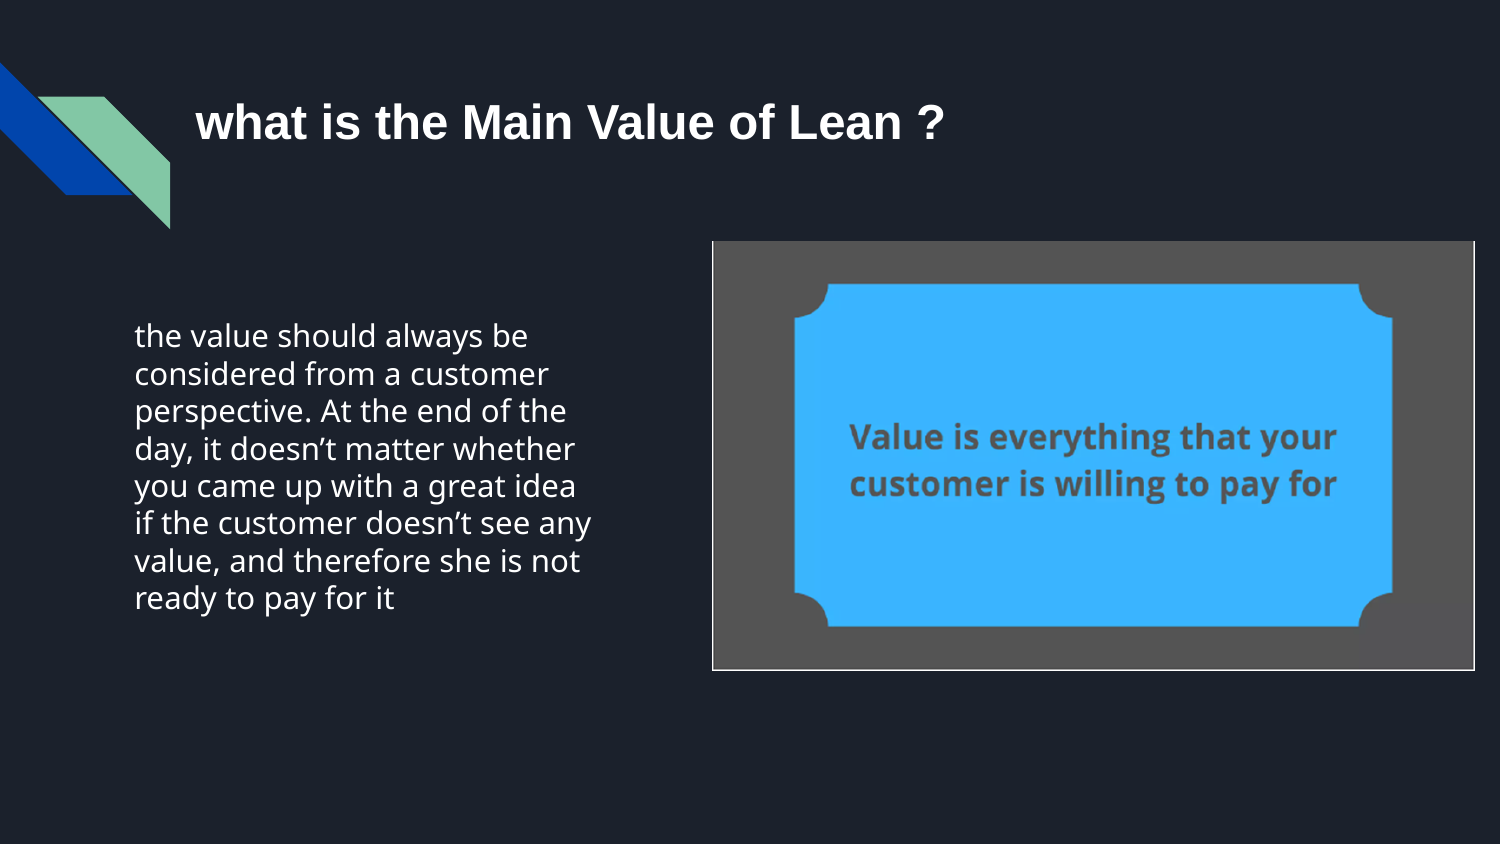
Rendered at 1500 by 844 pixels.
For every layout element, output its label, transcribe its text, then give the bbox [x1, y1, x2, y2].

title what is the Main Value of Lean ? [180, 66, 1336, 217]
text_box the value should always be considered from a customer perspective. At the end of the day, it doesn’t matter whether you came up with a great idea if the customer doesn’t see any value, and therefore she is not ready to pay for it [119, 301, 612, 632]
picture [711, 240, 1476, 671]
